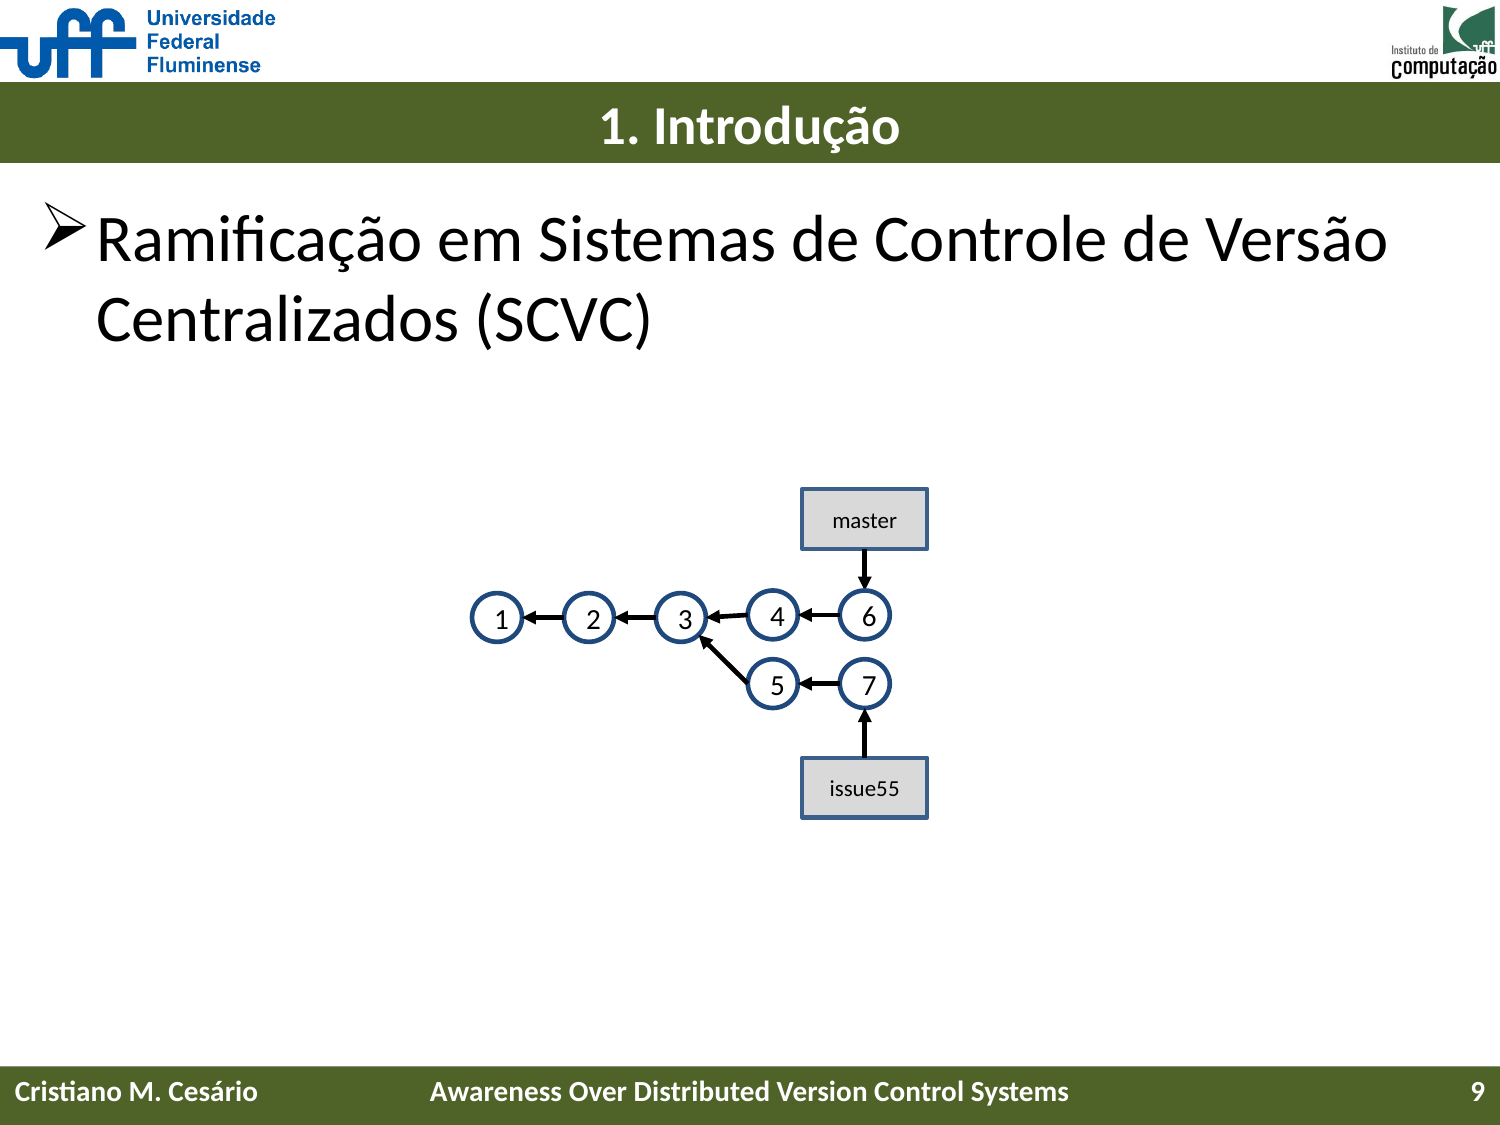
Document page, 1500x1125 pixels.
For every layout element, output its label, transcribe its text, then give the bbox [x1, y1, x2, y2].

slide_number 9 [1149, 1065, 1500, 1125]
picture [0, 0, 325, 82]
title 1. Introdução [0, 82, 1500, 163]
slide_number Cristiano M. Cesário [0, 1065, 350, 1125]
footer Awareness Over Distributed Version Control Systems [362, 1065, 1138, 1125]
list Ramificação em Sistemas de Controle de Versão Centralizados (SCVC) [24, 187, 1475, 1050]
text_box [471, 488, 928, 818]
